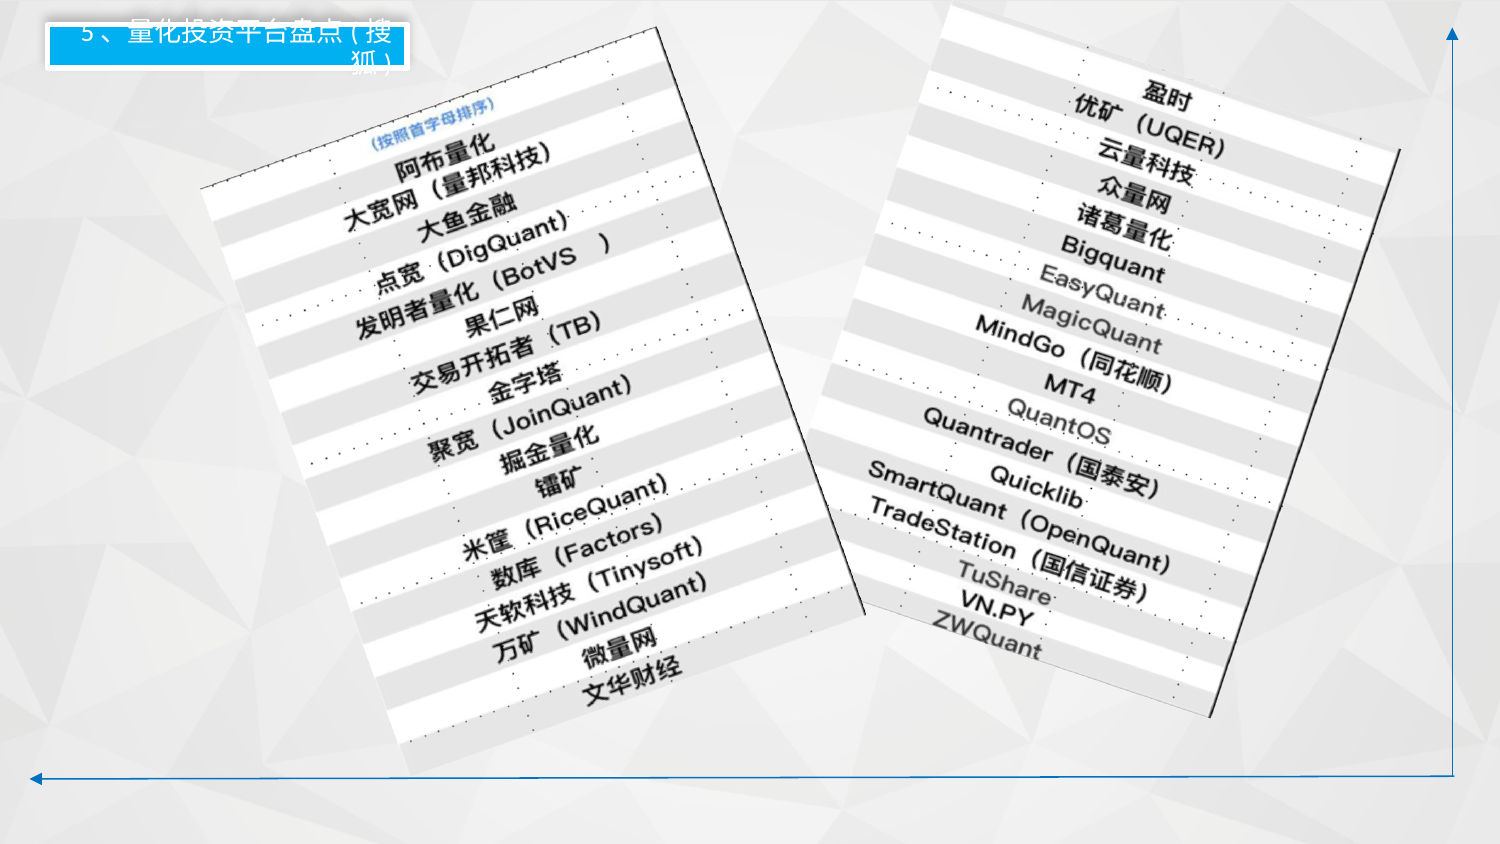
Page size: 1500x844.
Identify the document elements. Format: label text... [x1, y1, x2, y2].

text_box 5、量化投资平台盘点(搜狐) [47, 24, 408, 69]
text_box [29, 775, 1455, 780]
picture [0, 0, 1500, 844]
